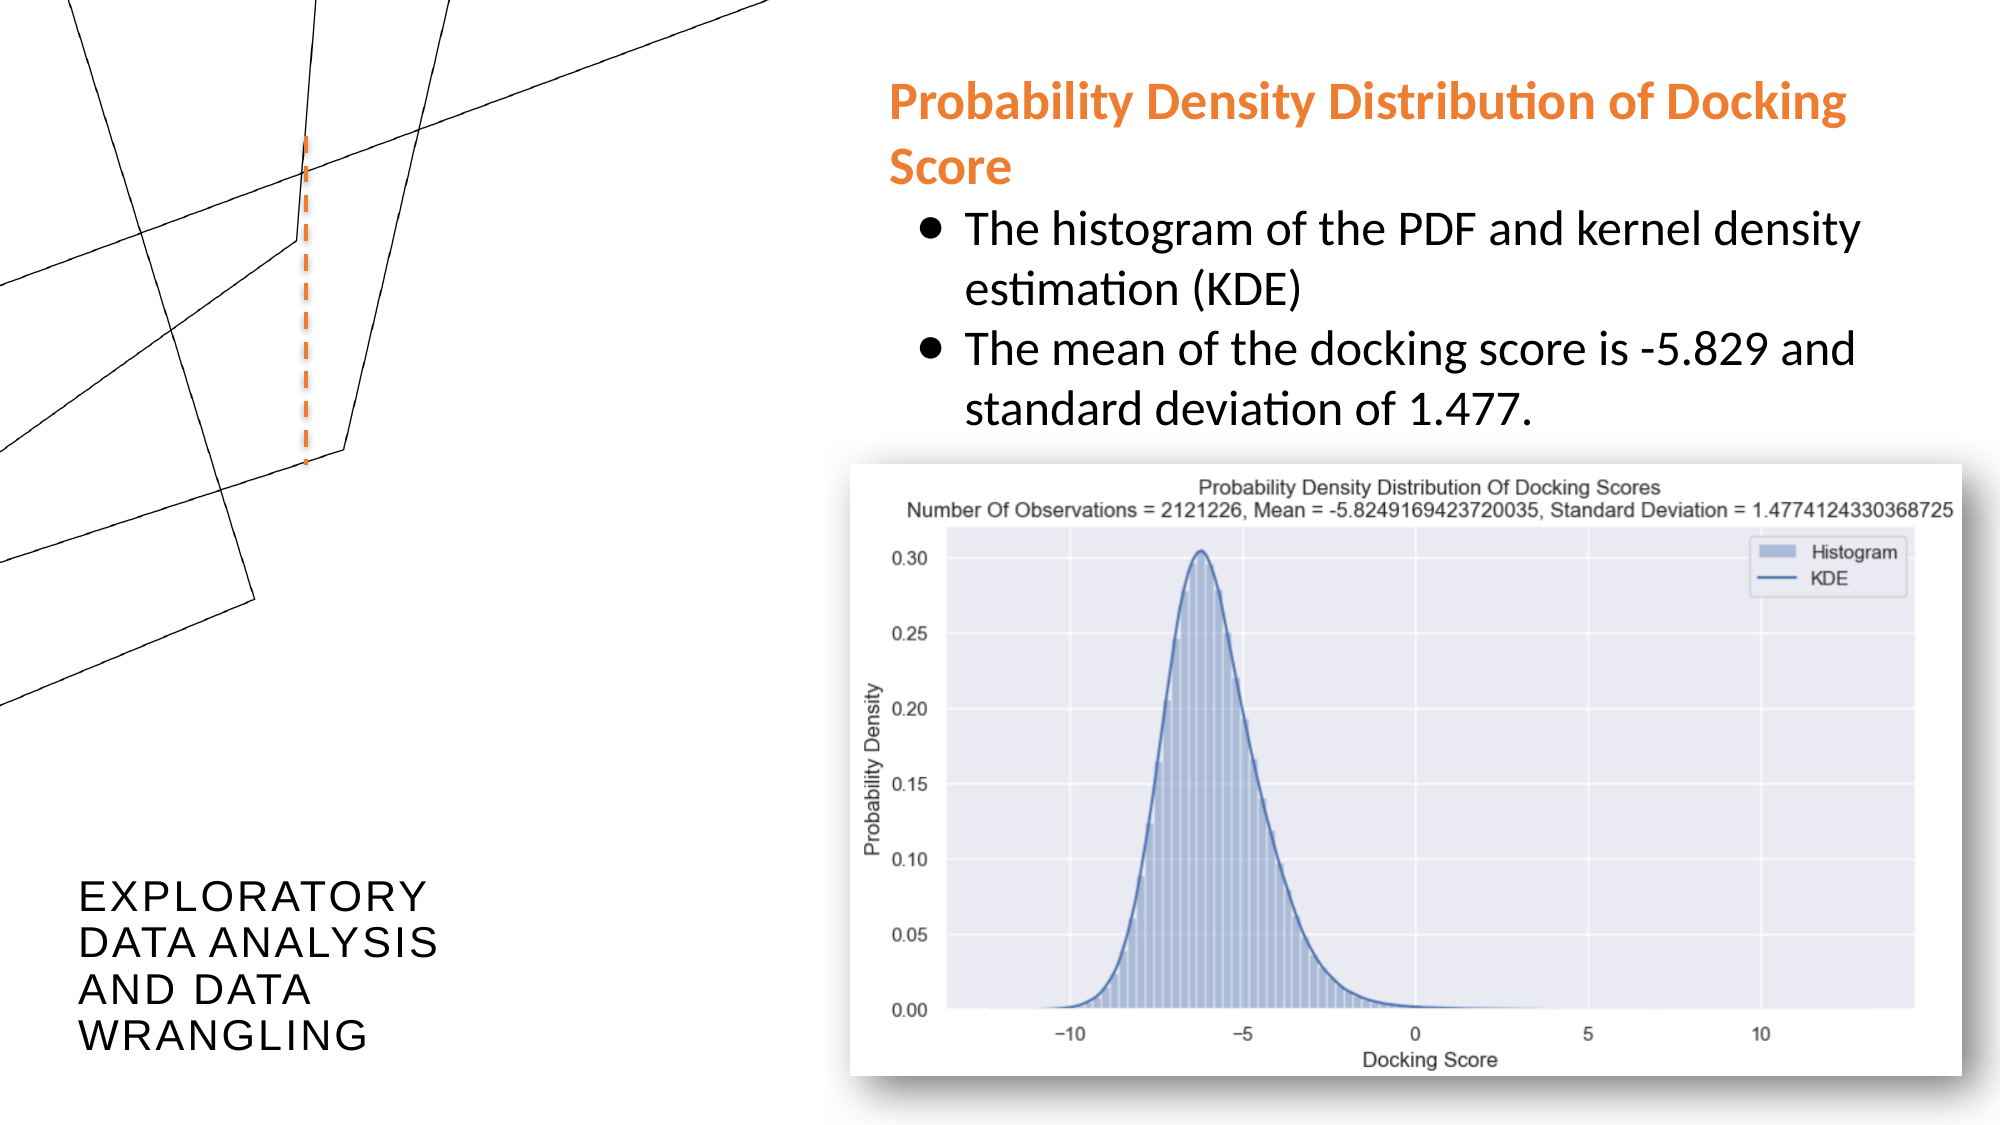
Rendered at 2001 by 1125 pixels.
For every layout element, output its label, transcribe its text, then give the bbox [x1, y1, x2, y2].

picture [849, 464, 1962, 1076]
title EXPLORATORY DATA ANALYSIS AND DATA WRANGLING [63, 857, 579, 1076]
list Probability Density Distribution of Docking Score The histogram of the PDF and kernel density estimation (KDE) The mean of the docking score is -5.829 and standard deviation of 1.477. [874, 49, 1894, 450]
picture [0, 0, 803, 720]
